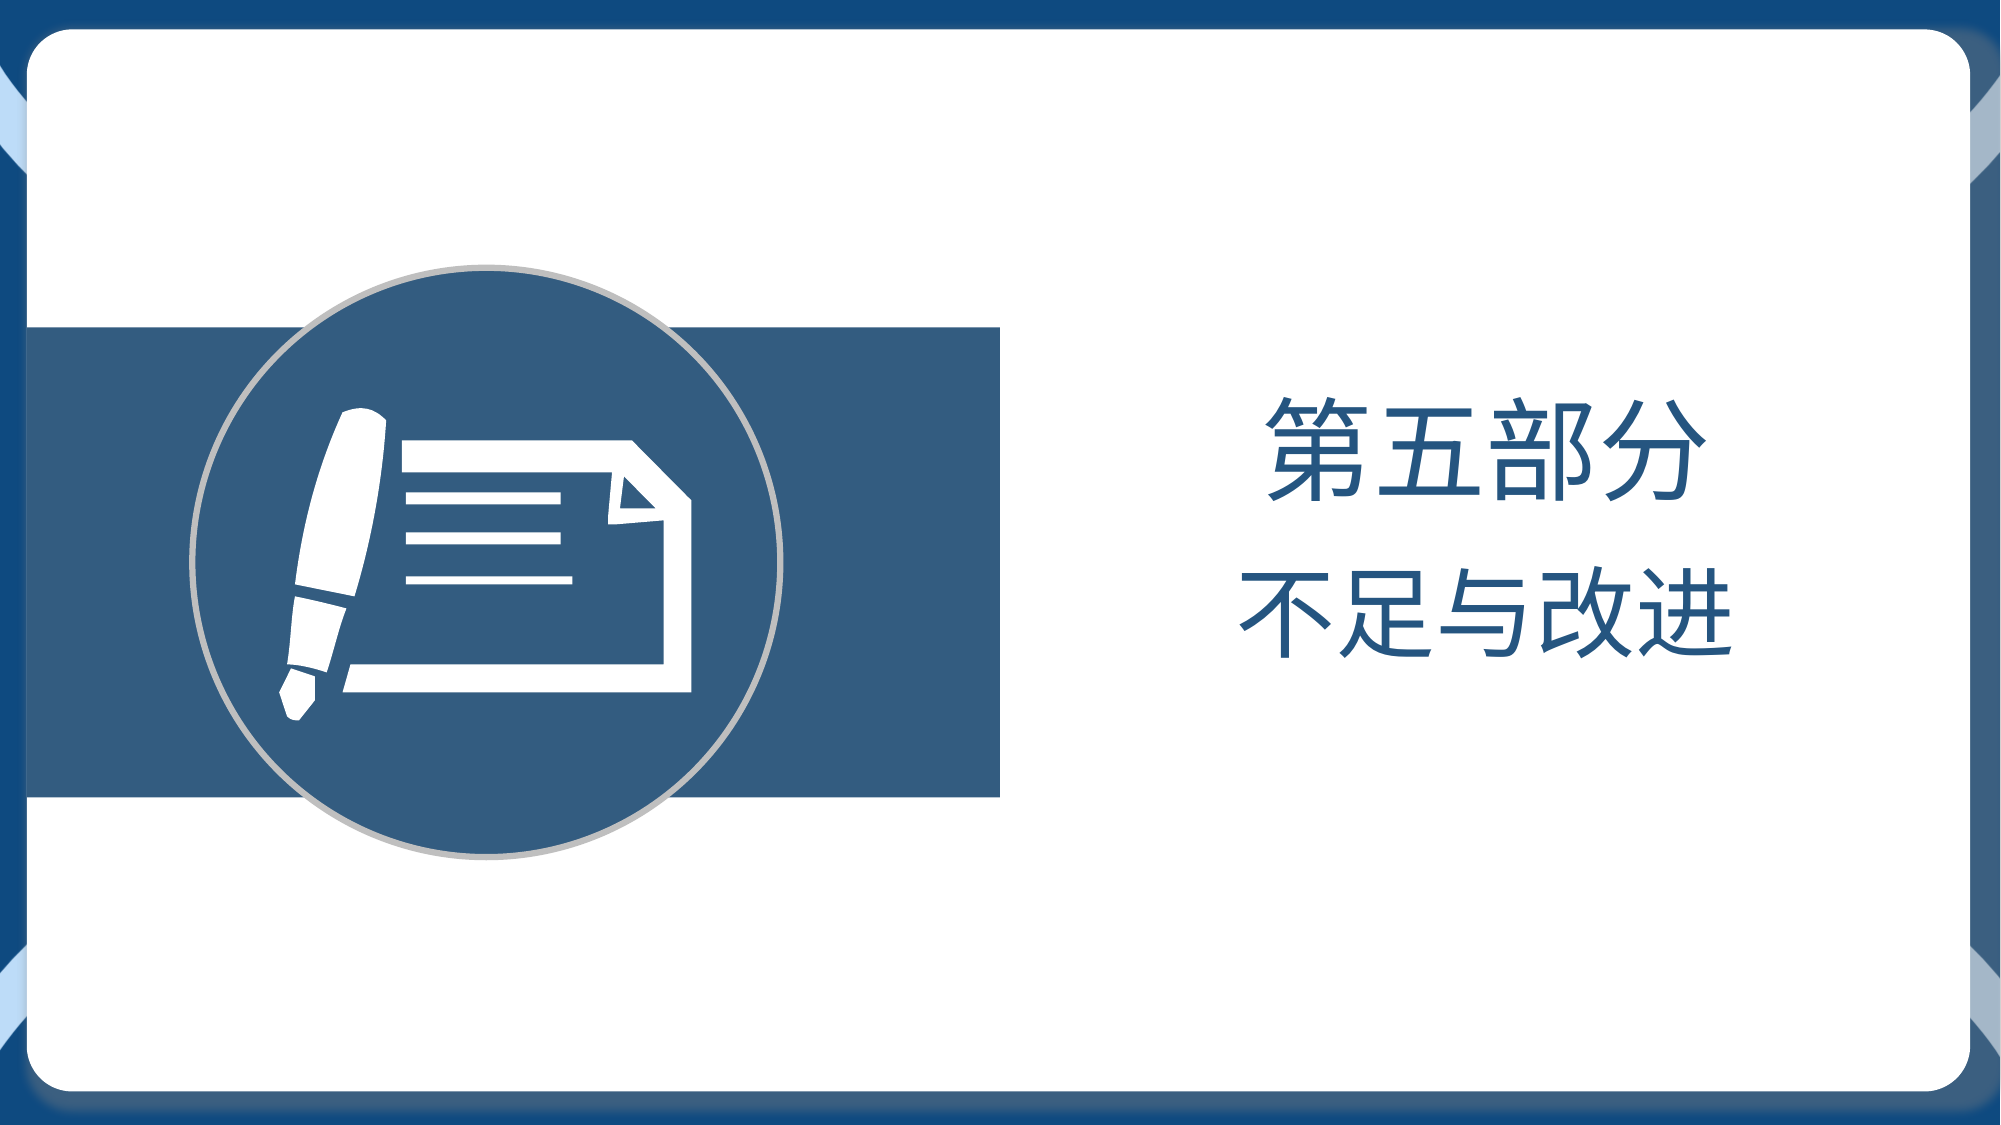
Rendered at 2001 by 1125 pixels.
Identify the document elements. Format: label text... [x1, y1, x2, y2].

text_box 第五部分 不足与改进 [999, 331, 1973, 678]
text_box [781, 326, 1001, 798]
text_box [192, 267, 781, 858]
text_box [26, 326, 192, 798]
picture [0, 0, 2000, 1125]
